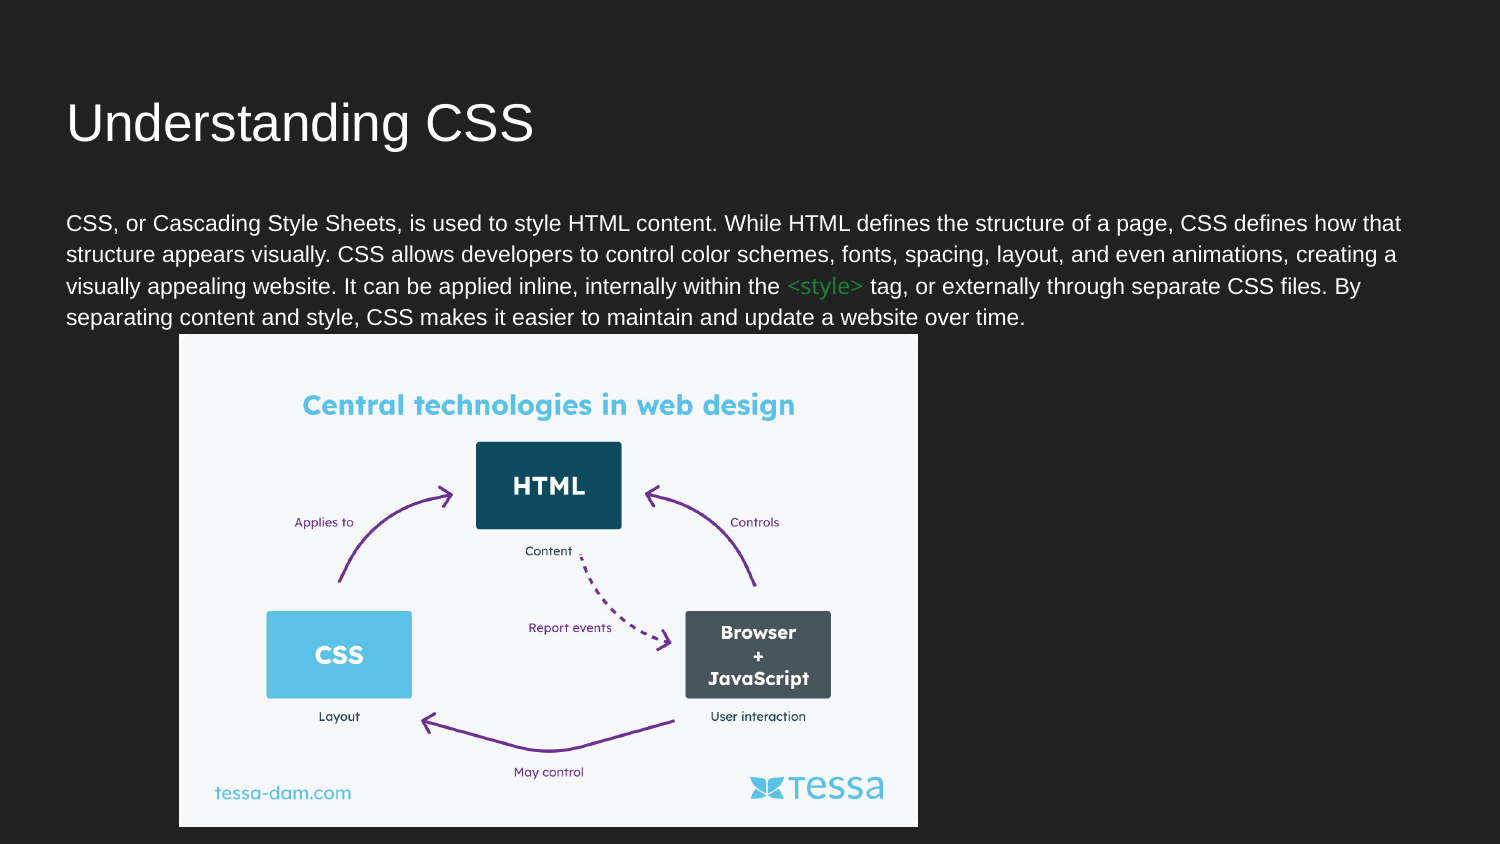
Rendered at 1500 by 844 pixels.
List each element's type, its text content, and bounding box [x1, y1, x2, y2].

picture [179, 334, 918, 827]
list CSS, or Cascading Style Sheets, is used to style HTML content. While HTML defines the structure of a page, CSS defines how that structure appears visually. CSS allows developers to control color schemes, fonts, spacing, layout, and even animations, creating a visually appealing website. It can be applied inline, internally within the <style> tag, or externally through separate CSS files. By separating content and style, CSS makes it easier to maintain and update a website over time. [51, 189, 1449, 750]
title Understanding CSS [51, 72, 1449, 167]
